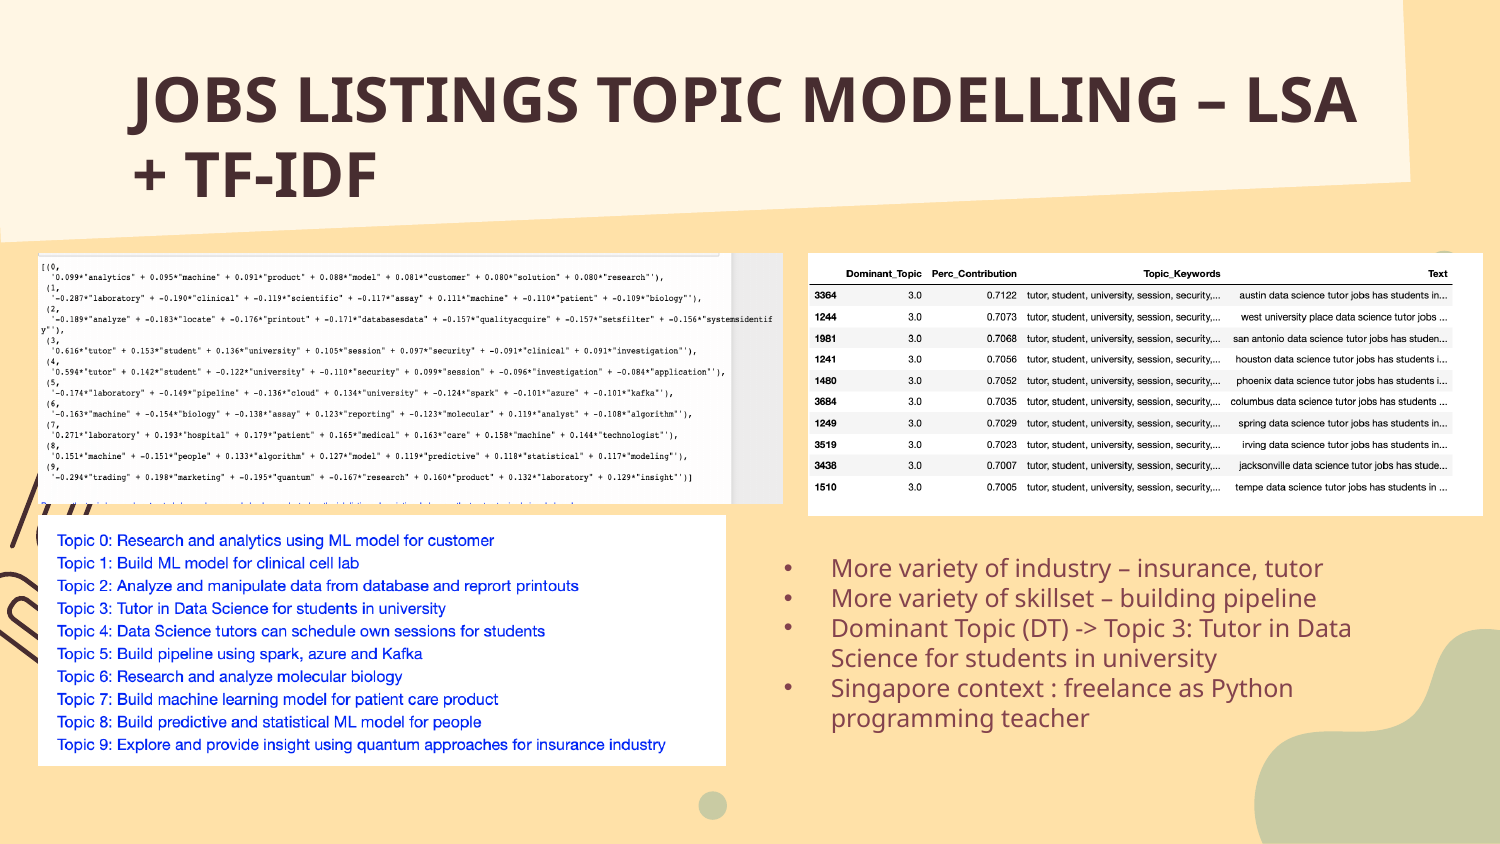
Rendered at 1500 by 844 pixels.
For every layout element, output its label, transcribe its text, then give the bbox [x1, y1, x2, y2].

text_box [0, 427, 38, 683]
title JOBS LISTINGS TOPIC MODELLING – LSA + TF-IDF [116, 88, 1383, 183]
text_box More variety of industry – insurance, tutor More variety of skillset – building pipeline Dominant Topic (DT) -> Topic 3: Tutor in Data Science for students in university Singapore context : freelance as Python programming teacher [768, 537, 1461, 730]
text_box [0, 0, 1411, 243]
picture [38, 515, 726, 766]
picture [807, 253, 1484, 516]
picture [38, 253, 783, 505]
